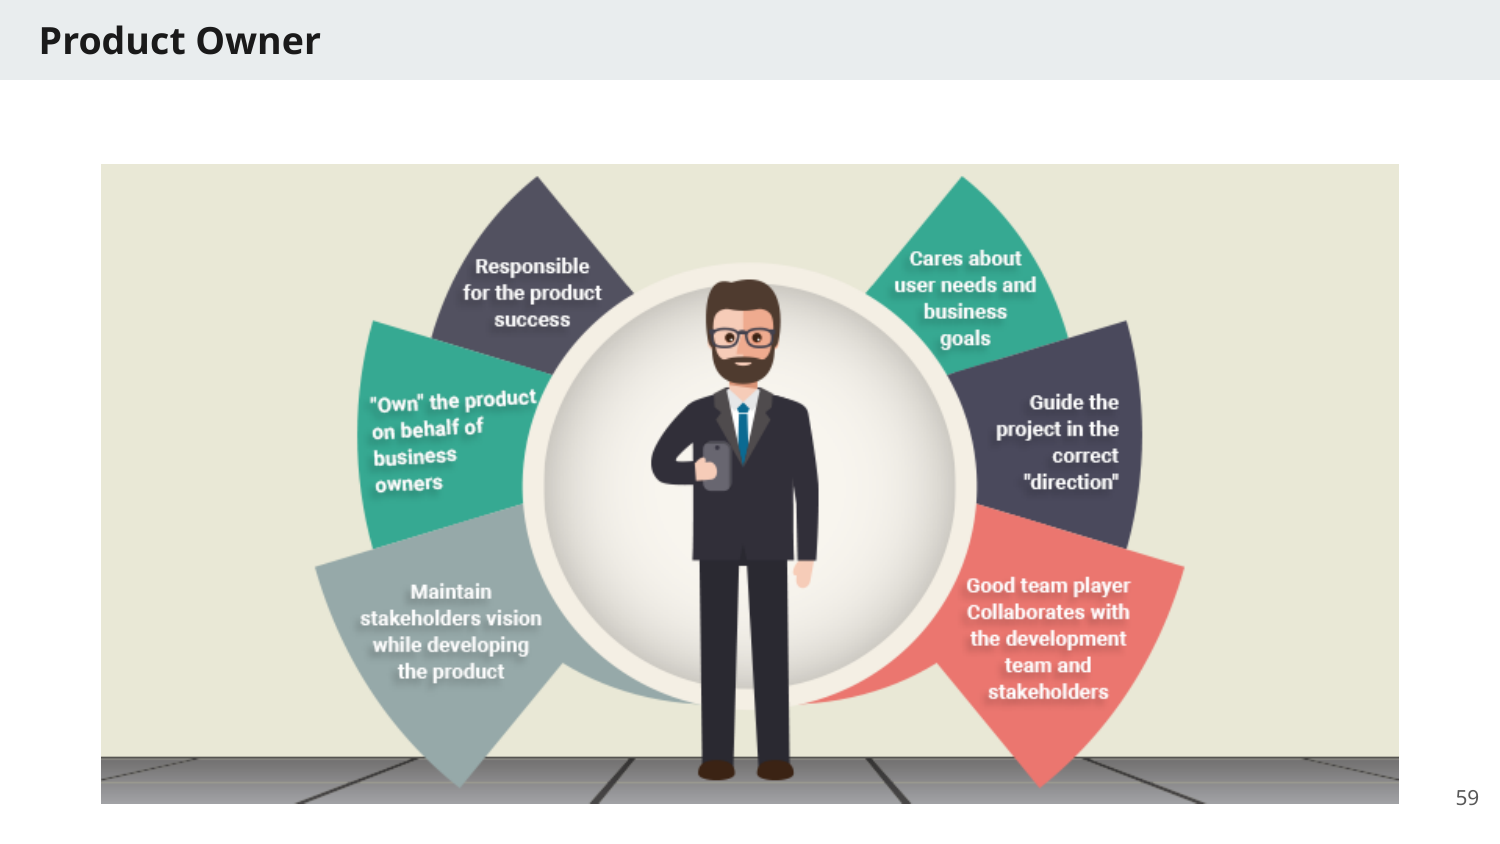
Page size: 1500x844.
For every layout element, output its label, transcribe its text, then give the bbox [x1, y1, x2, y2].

title Product Owner [23, 0, 1286, 84]
picture [101, 164, 1399, 805]
slide_number ‹#› [1400, 779, 1491, 844]
